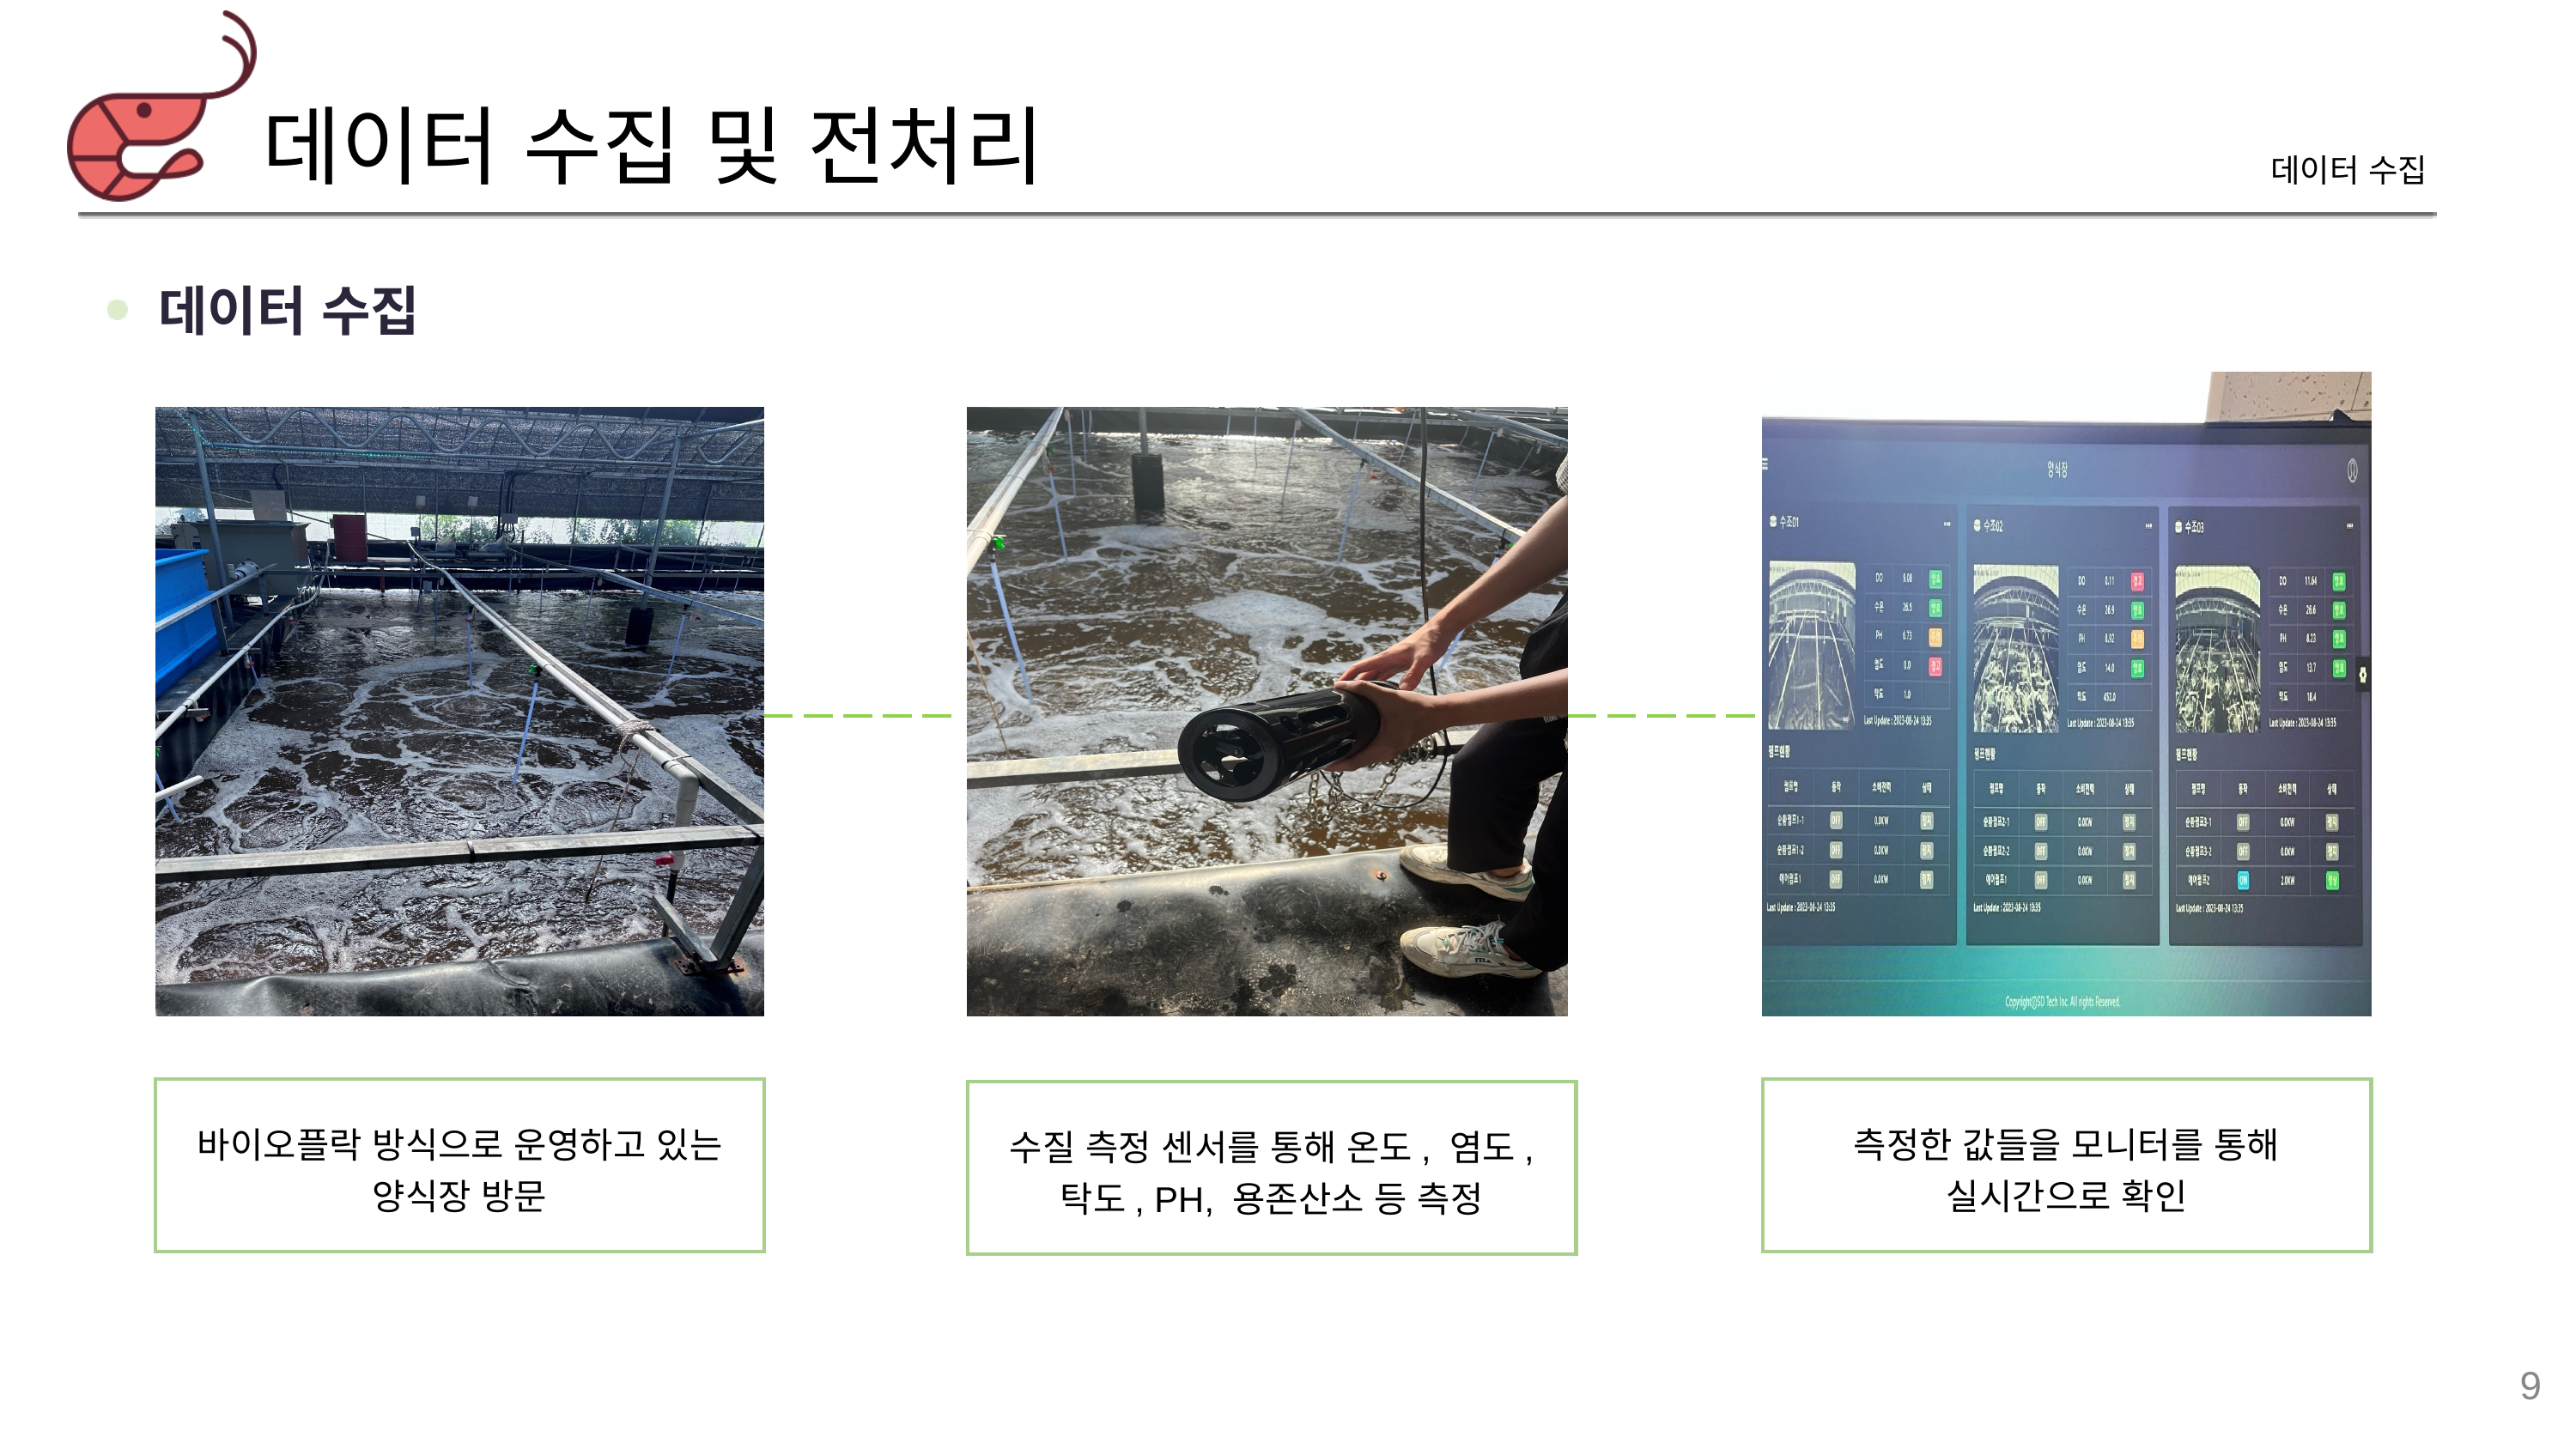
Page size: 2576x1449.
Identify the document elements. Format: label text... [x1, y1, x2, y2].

text_box 데이터 수집 [2021, 143, 2441, 195]
text_box 측정한 값들을 모니터를 통해 실시간으로 확인 [1762, 1079, 2372, 1252]
picture [107, 299, 129, 320]
text_box 바이오플락 방식으로 운영하고 있는 양식장 방문 [155, 1079, 764, 1252]
picture [1762, 372, 2372, 1016]
text_box 데이터 수집 및 전처리 [259, 85, 1168, 202]
picture [78, 212, 2437, 219]
picture [67, 10, 257, 202]
text_box 데이터 수집 [145, 270, 538, 349]
picture [967, 407, 1568, 1016]
slide_number 9 [1975, 1345, 2555, 1423]
text_box 수질 측정 센서를 통해 온도, 염도, 탁도, PH, 용존산소 등 측정 [967, 1082, 1577, 1254]
picture [155, 407, 765, 1016]
